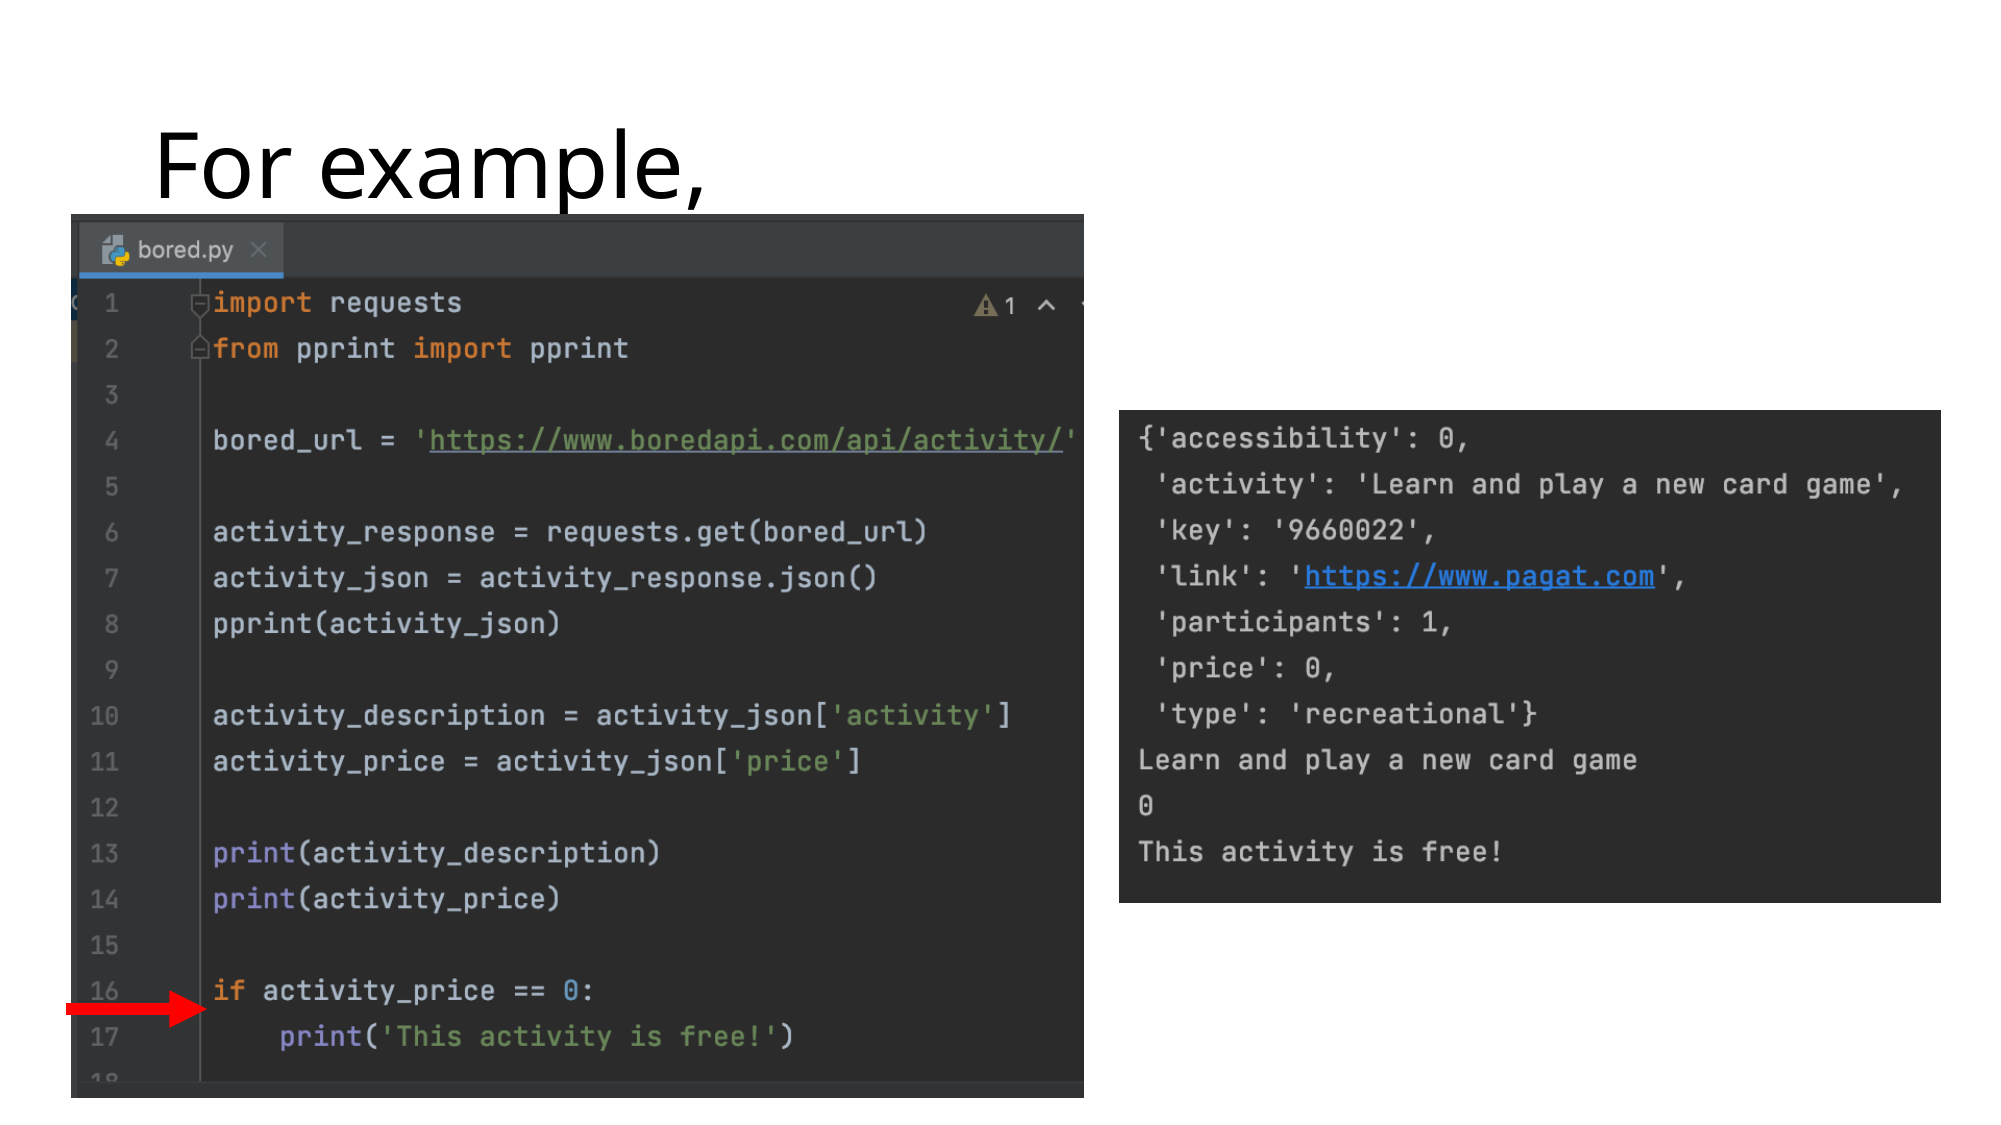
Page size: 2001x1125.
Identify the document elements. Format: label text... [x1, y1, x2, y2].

picture [1119, 410, 1941, 903]
picture [71, 214, 1084, 1098]
title For example, [137, 59, 1863, 278]
